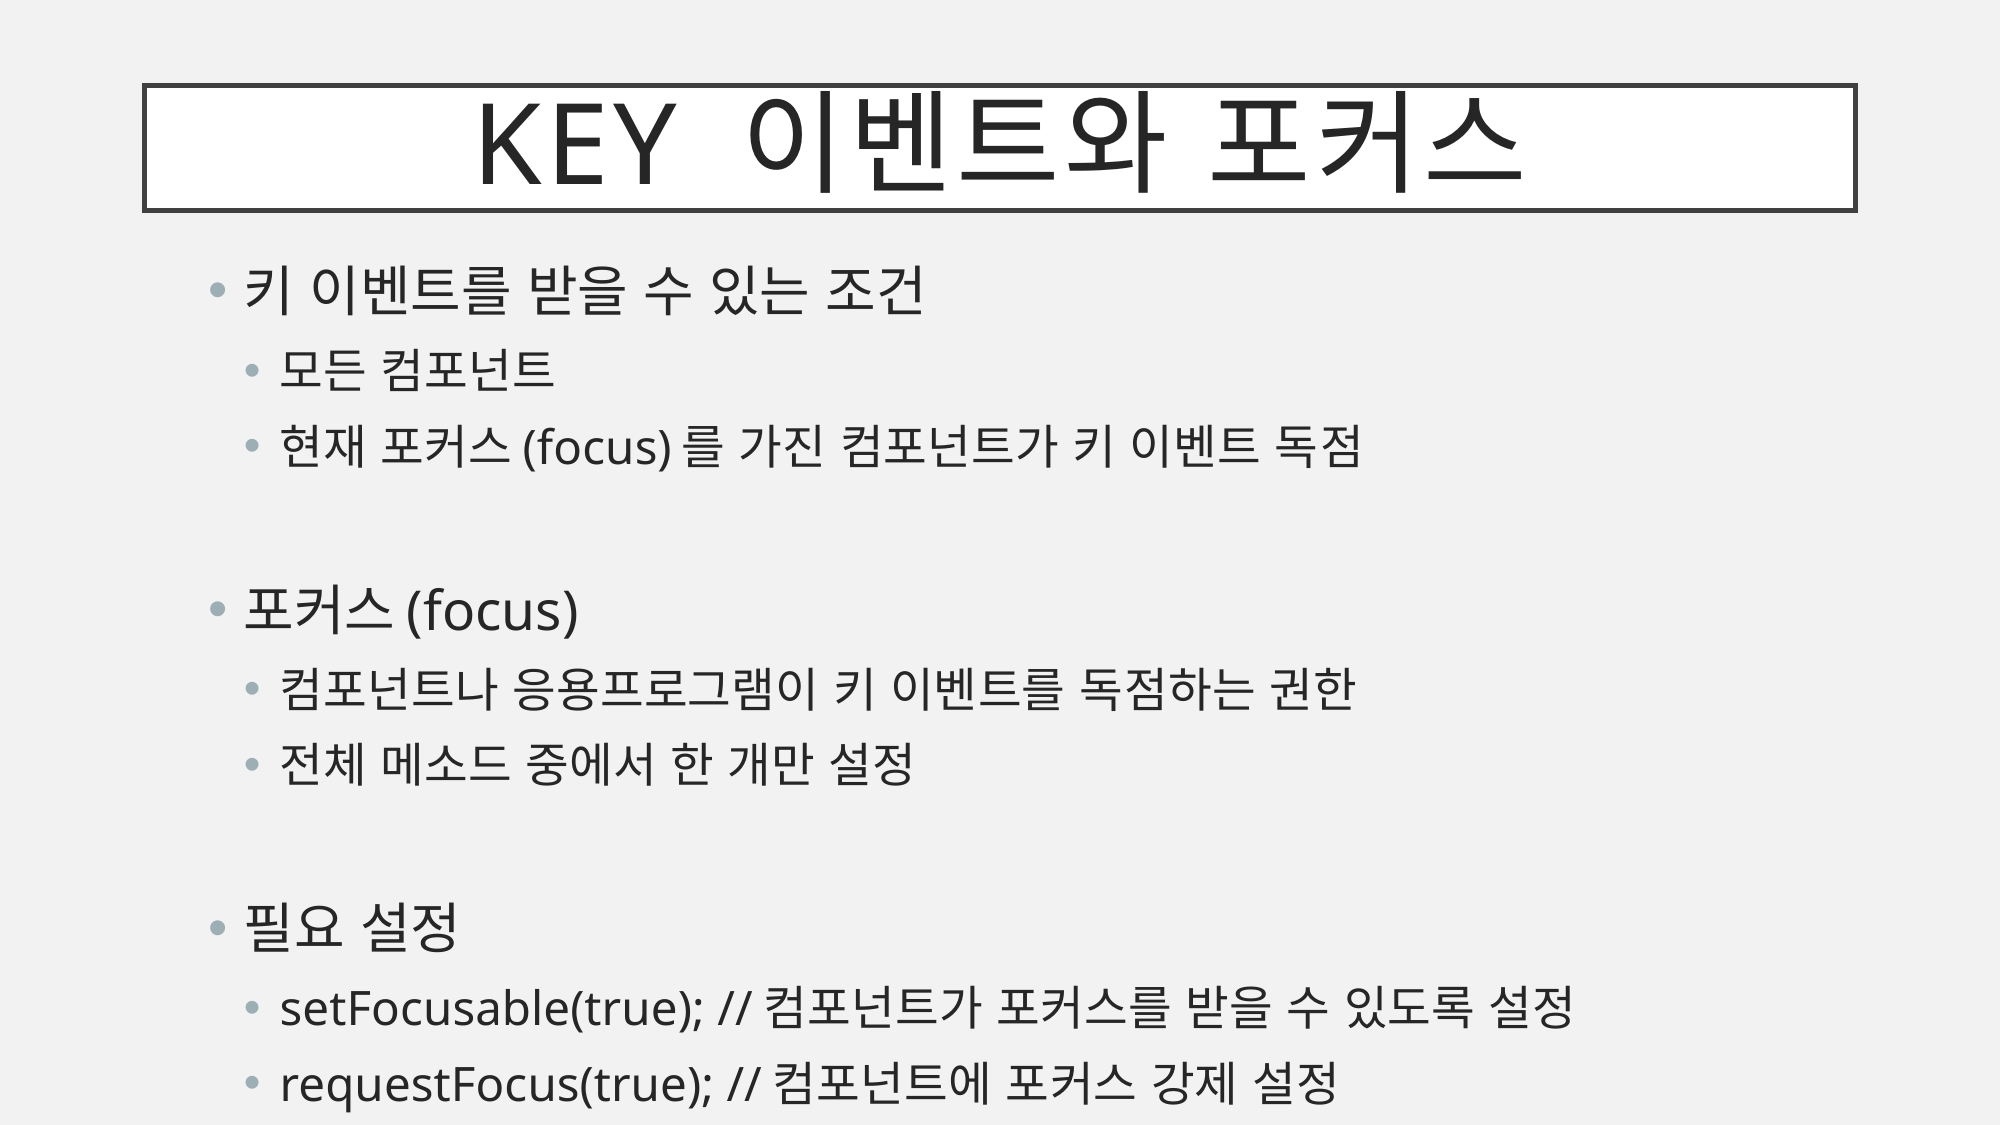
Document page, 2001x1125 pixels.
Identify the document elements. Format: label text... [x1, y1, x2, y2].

list 키 이벤트를 받을 수 있는 조건 모든 컴포넌트 현재 포커스(focus)를 가진 컴포넌트가 키 이벤트 독점 포커스(focus) 컴포넌트나 응용프로그램이 키 이벤트를 독점하는 권한 전체 메소드 중에서 한 개만 설정 필요 설정 setFocusable(true); //컴포넌트가 포커스를 받을 수 있도록 설정 requestFocus(true); //컴포넌트에 포커스 강제 설정 [193, 249, 2000, 1125]
title Key 이벤트와 포커스 [142, 83, 1858, 213]
